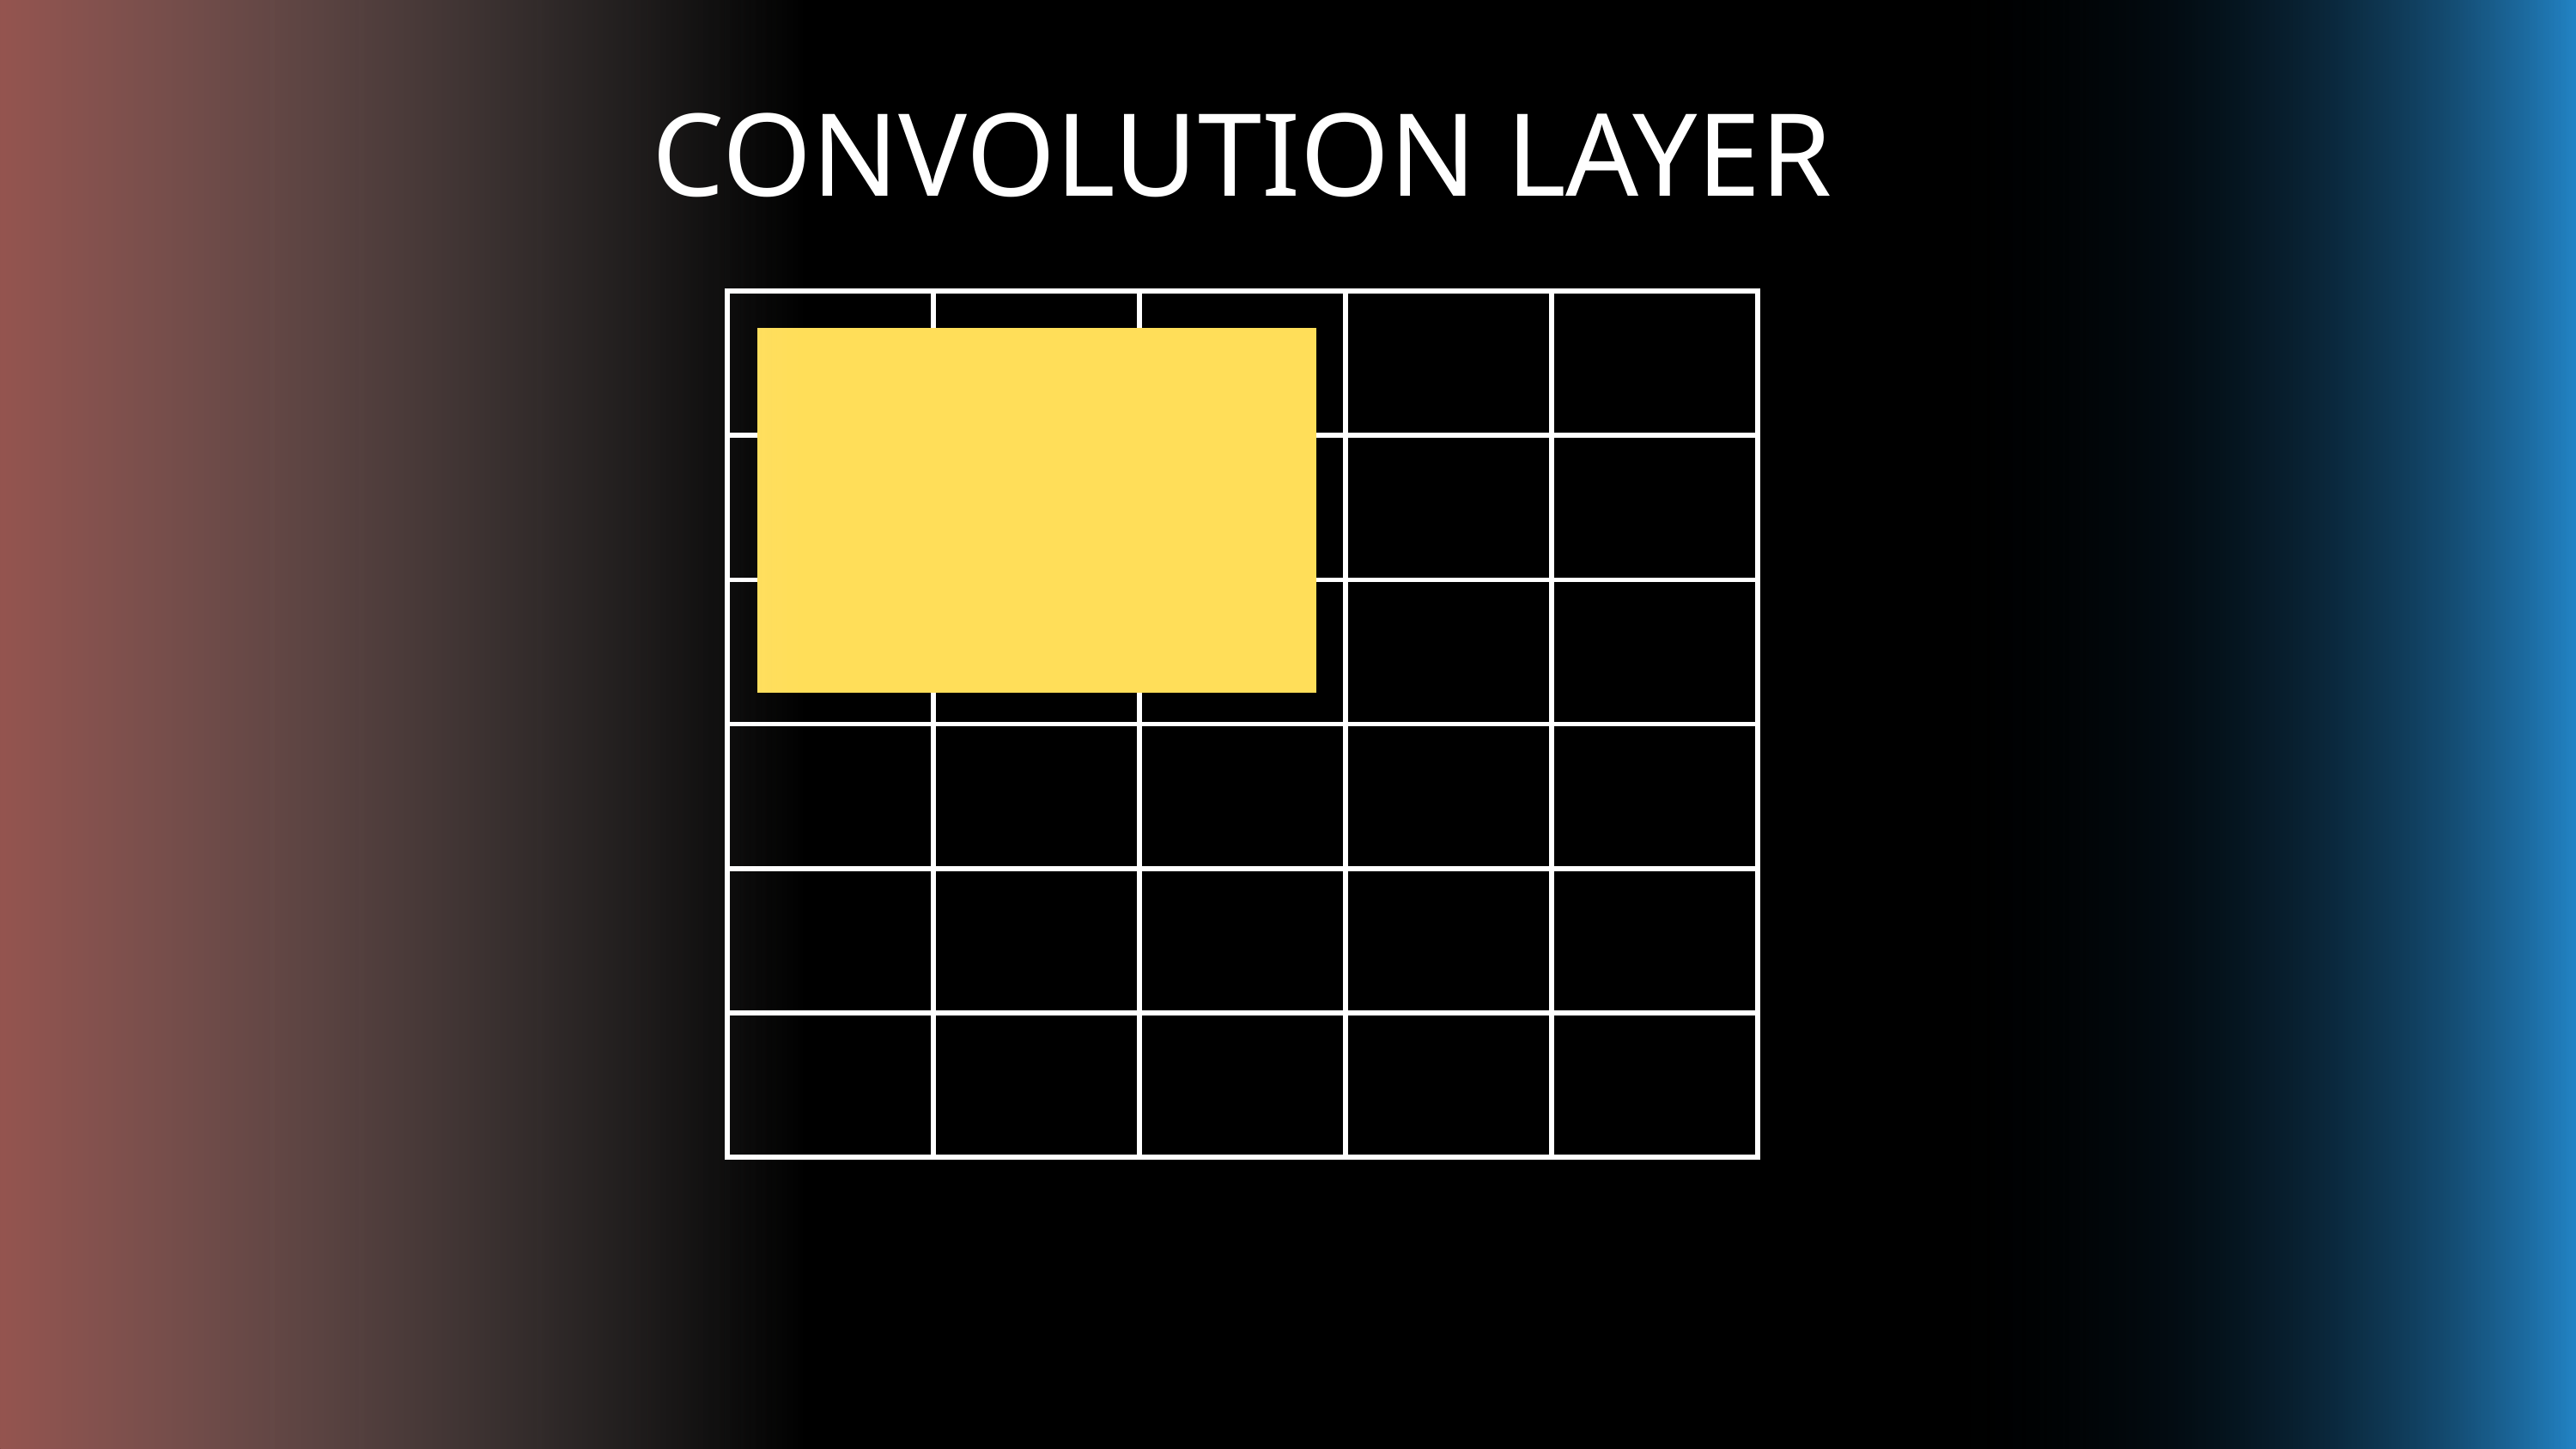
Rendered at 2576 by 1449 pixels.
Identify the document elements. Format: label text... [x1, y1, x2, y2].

picture [0, 0, 2576, 1449]
table_cell [1554, 871, 1755, 1010]
table_cell [1452, 871, 1549, 1010]
text_box CONVOLUTION LAYER [1452, 58, 1850, 207]
table_cell [1452, 1016, 1549, 1155]
table_cell [1554, 1016, 1755, 1155]
